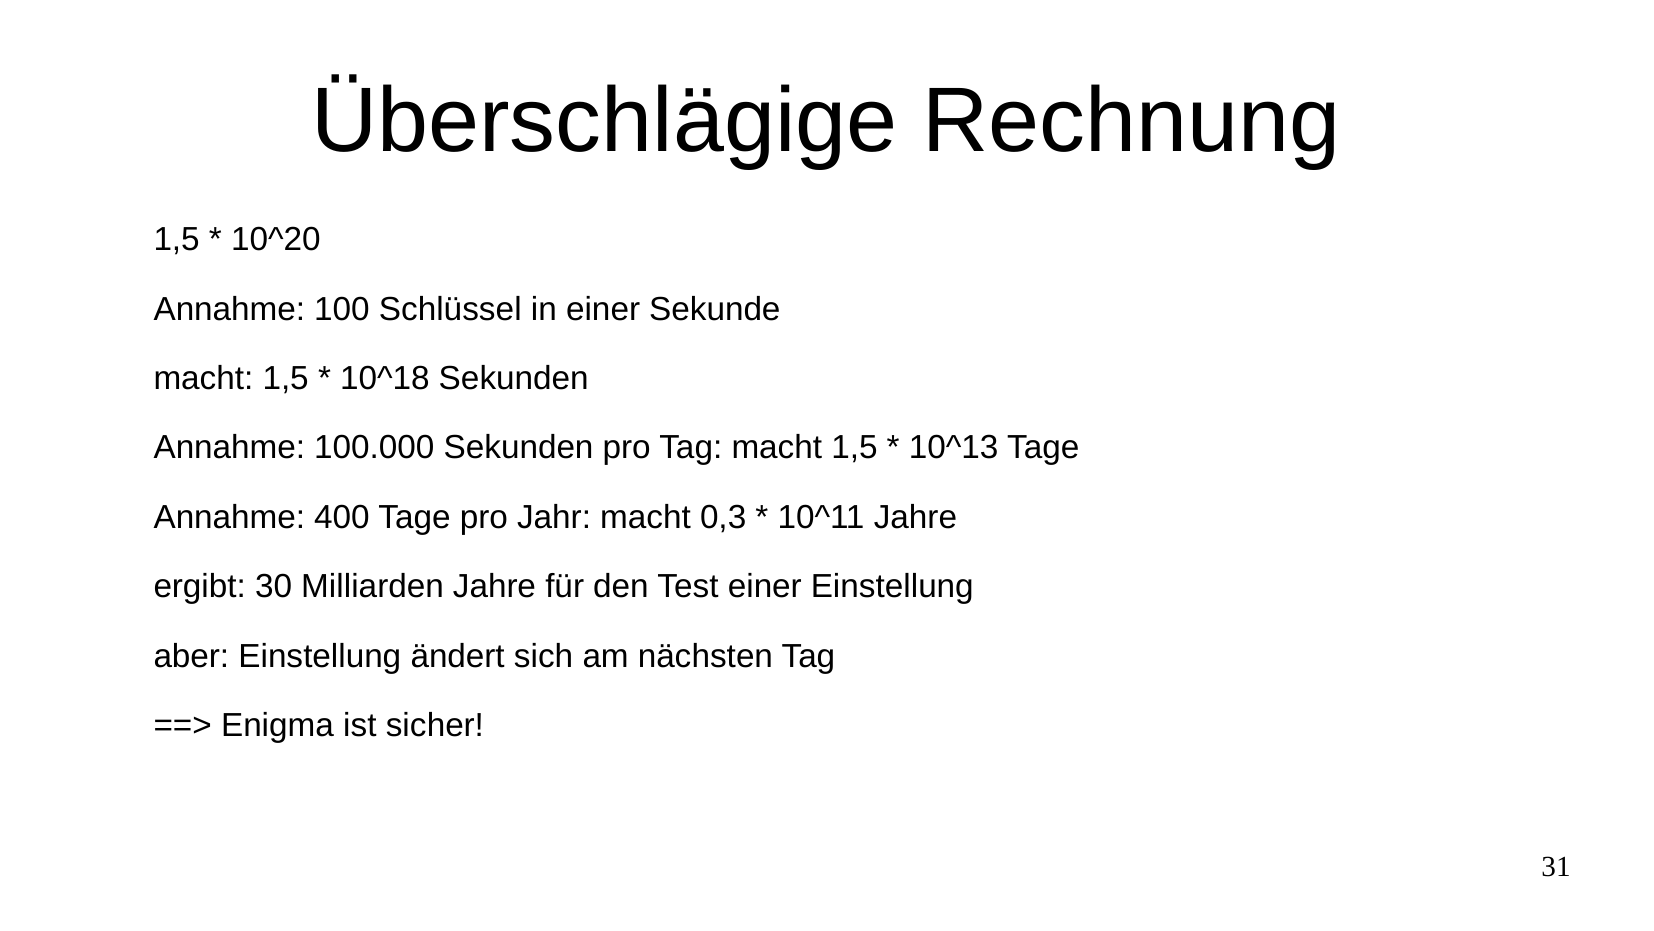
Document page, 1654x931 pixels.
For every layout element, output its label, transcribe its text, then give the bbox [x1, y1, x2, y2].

title Überschlägige Rechnung [82, 37, 1571, 193]
slide_number 31 [1185, 847, 1571, 912]
list 1,5 * 10^20 Annahme: 100 Schlüssel in einer Sekunde macht: 1,5 * 10^18 Sekunden Annahme: 100.000 Sekunden pro Tag: macht 1,5 * 10^13 Tage Annahme: 400 Tage pro Jahr: macht 0,3 * 10^11 Jahre ergibt: 30 Milliarden Jahre für den Test einer Einstellung aber: Einstellung ändert sich am nächsten Tag ==> Enigma ist sicher! [82, 217, 1571, 757]
